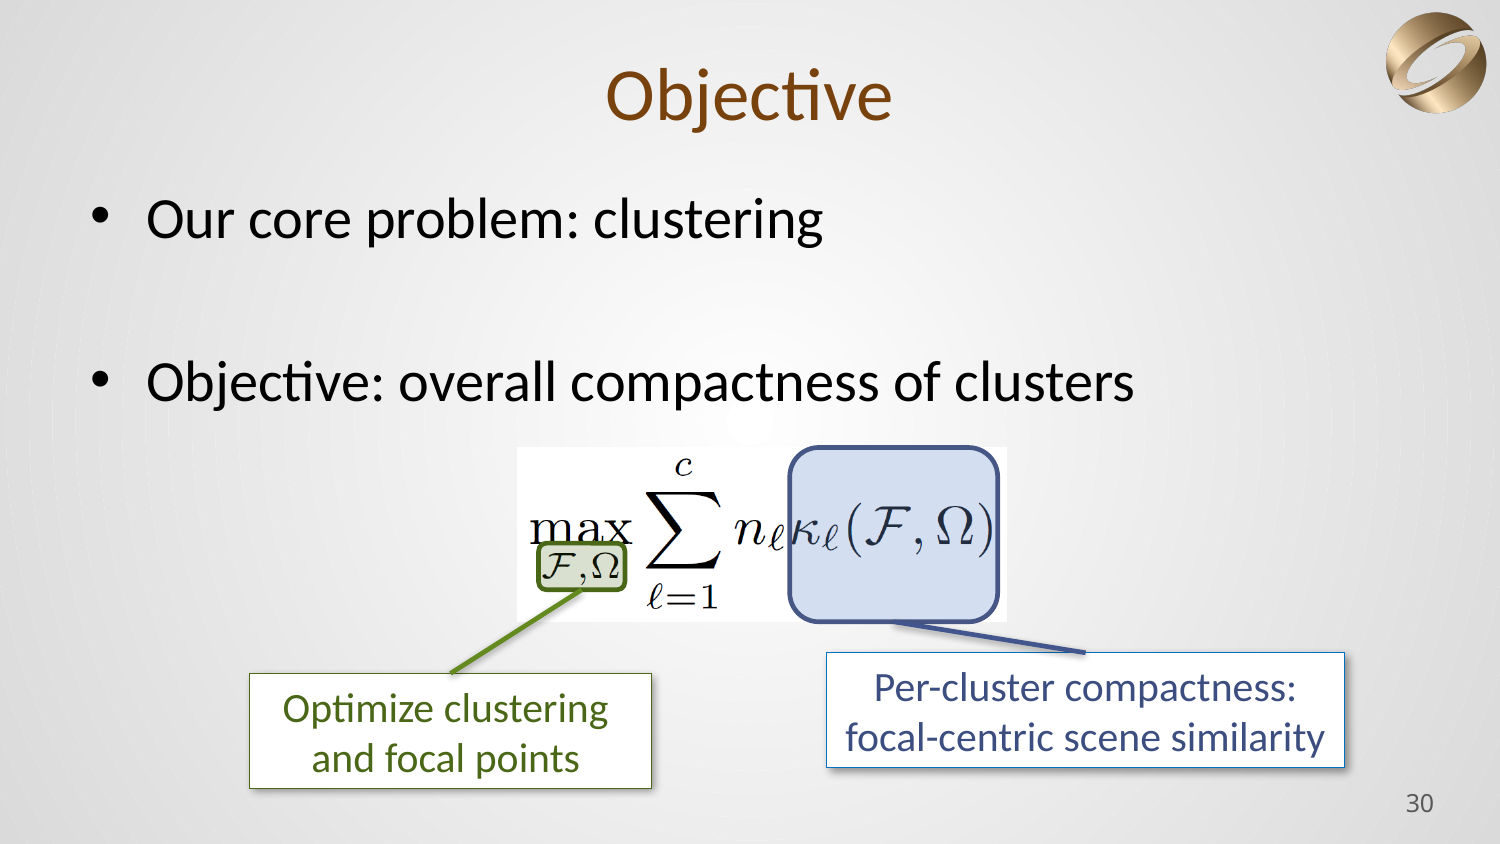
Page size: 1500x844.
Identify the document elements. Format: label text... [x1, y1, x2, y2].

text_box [450, 589, 583, 674]
text_box Per-cluster compactness: focal-centric scene similarity [826, 652, 1345, 768]
picture [1425, 9, 1490, 116]
slide_number 30 [1401, 782, 1494, 827]
list Our core problem: clustering Objective: overall compactness of clusters [75, 172, 1425, 462]
picture [517, 447, 1008, 622]
title Objective [75, 2, 1425, 143]
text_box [893, 621, 1086, 654]
